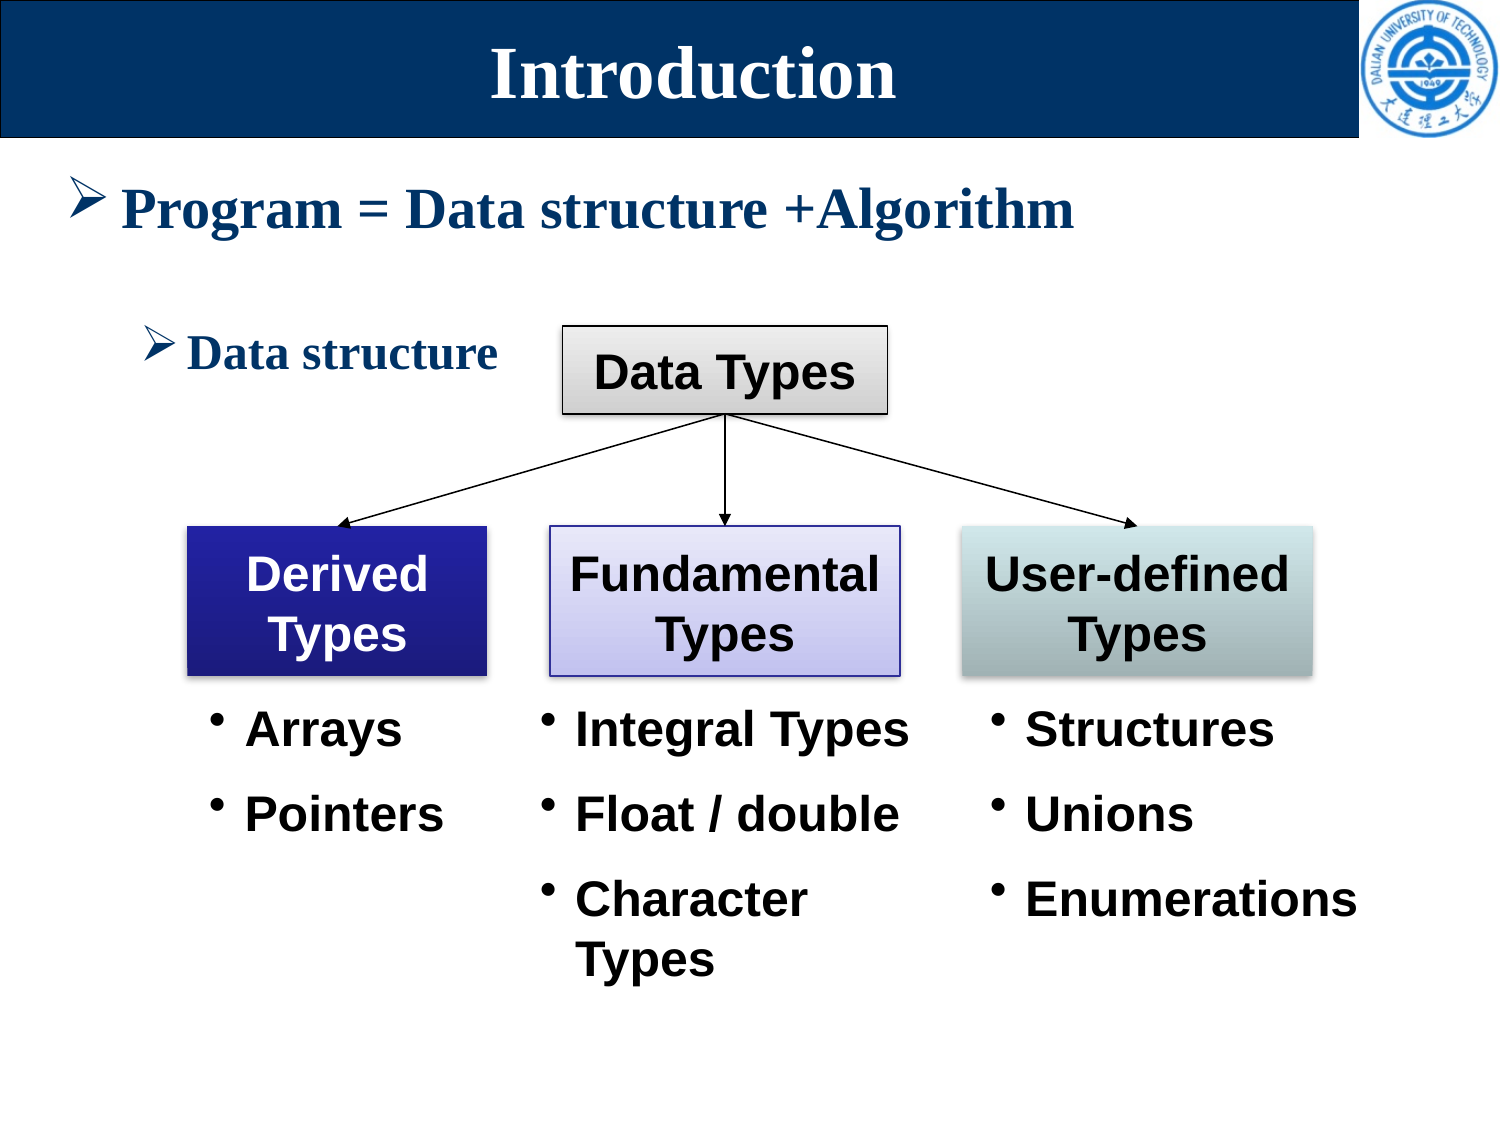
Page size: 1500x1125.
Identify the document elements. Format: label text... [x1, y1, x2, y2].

text_box Fundamental Types [549, 535, 901, 677]
list Program = Data structure +Algorithm Data structure [50, 162, 1463, 1088]
text_box Structures Unions Enumerations [974, 688, 1413, 934]
text_box Data Types [562, 325, 888, 412]
text_box User-defined Types [962, 526, 1313, 677]
title Introduction [37, 12, 1350, 125]
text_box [724, 413, 1138, 527]
text_box Derived Types [187, 526, 488, 677]
picture [1359, 0, 1500, 138]
text_box Integral Types Float / double Character Types [524, 688, 963, 994]
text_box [337, 413, 723, 527]
text_box Arrays Pointers [194, 688, 632, 934]
